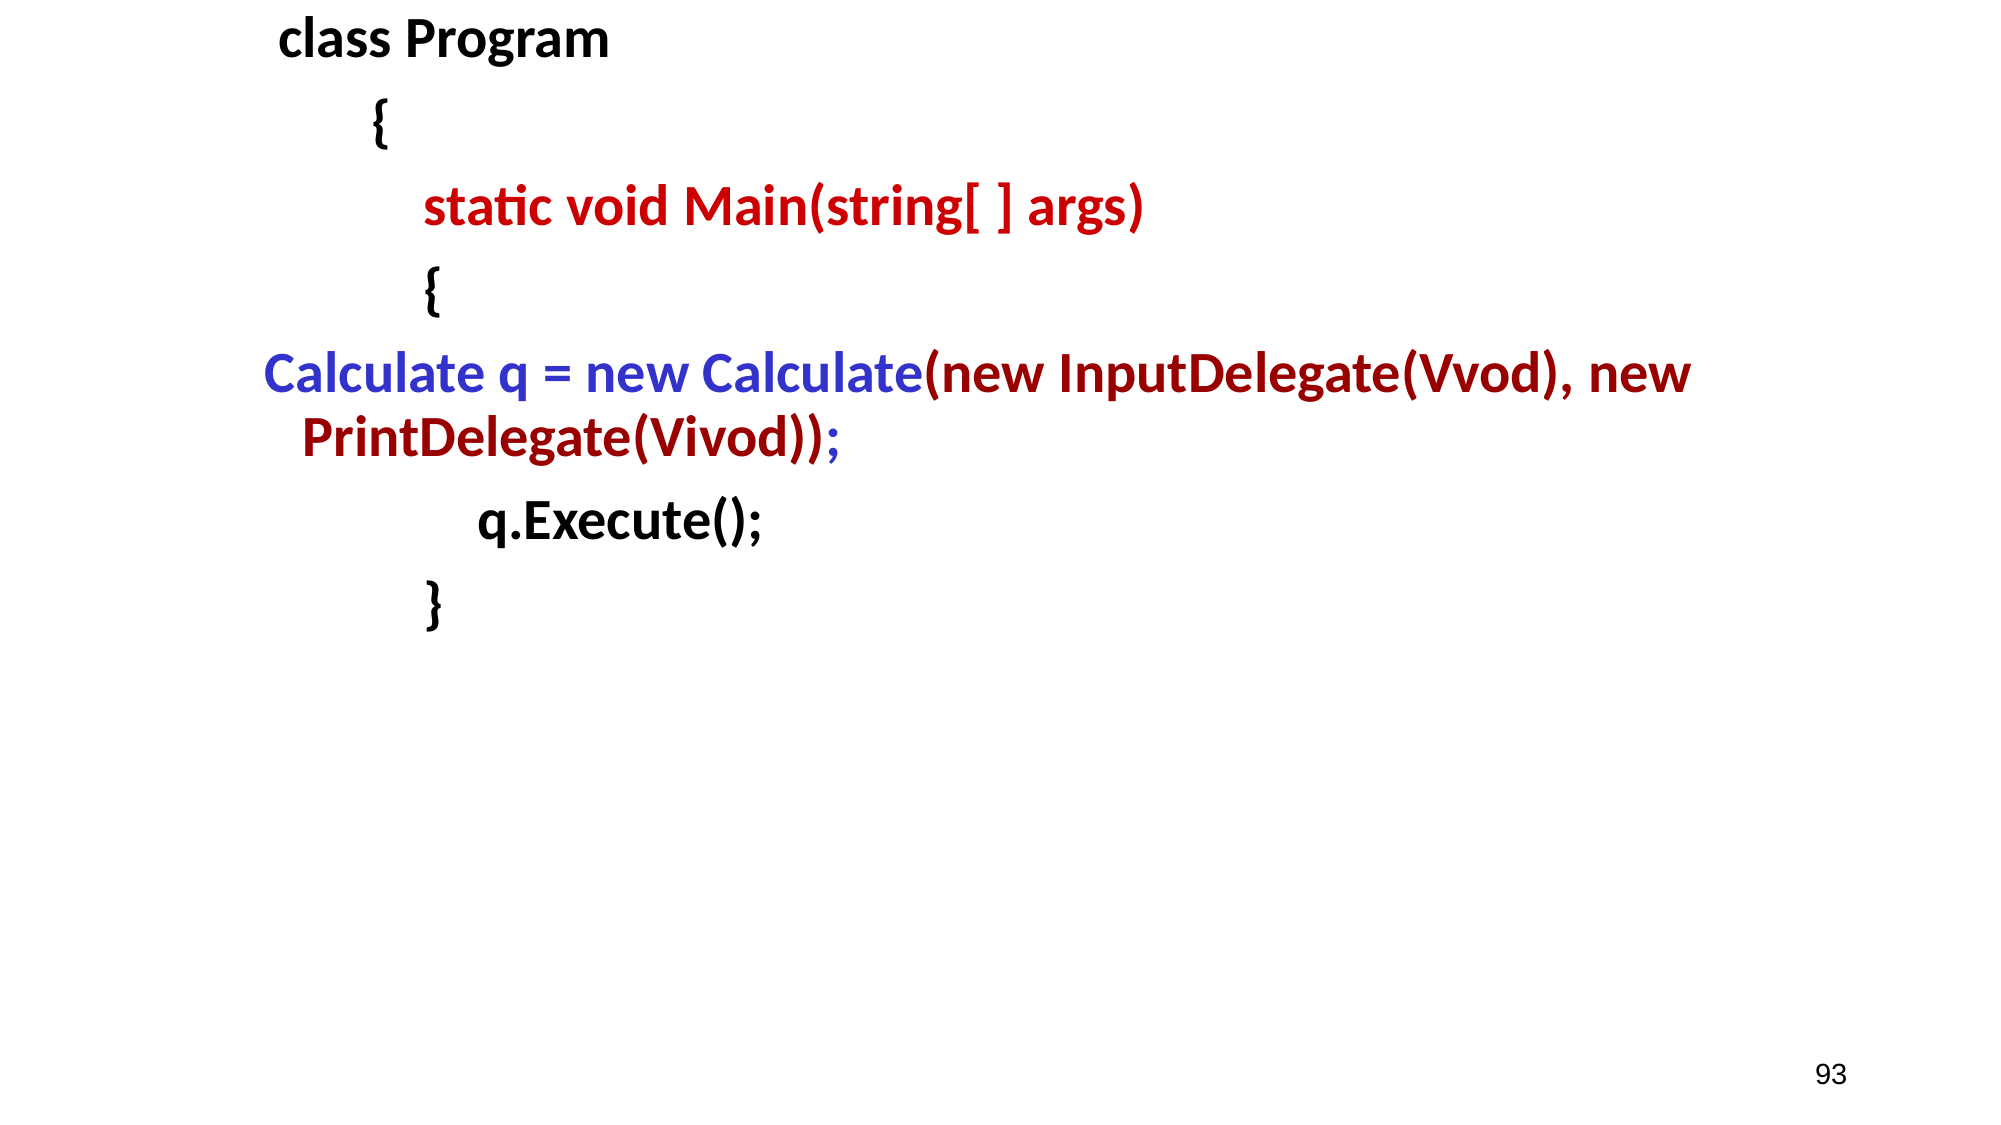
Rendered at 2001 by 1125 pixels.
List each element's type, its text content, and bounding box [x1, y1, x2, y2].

slide_number 93 [1750, 1042, 1863, 1103]
list class Program { static void Main(string[ ] args) { Calculate q = new Calculate(new InputDelegate(Vvod), new PrintDelegate(Vivod)); q.Execute(); } [249, 0, 1750, 1125]
